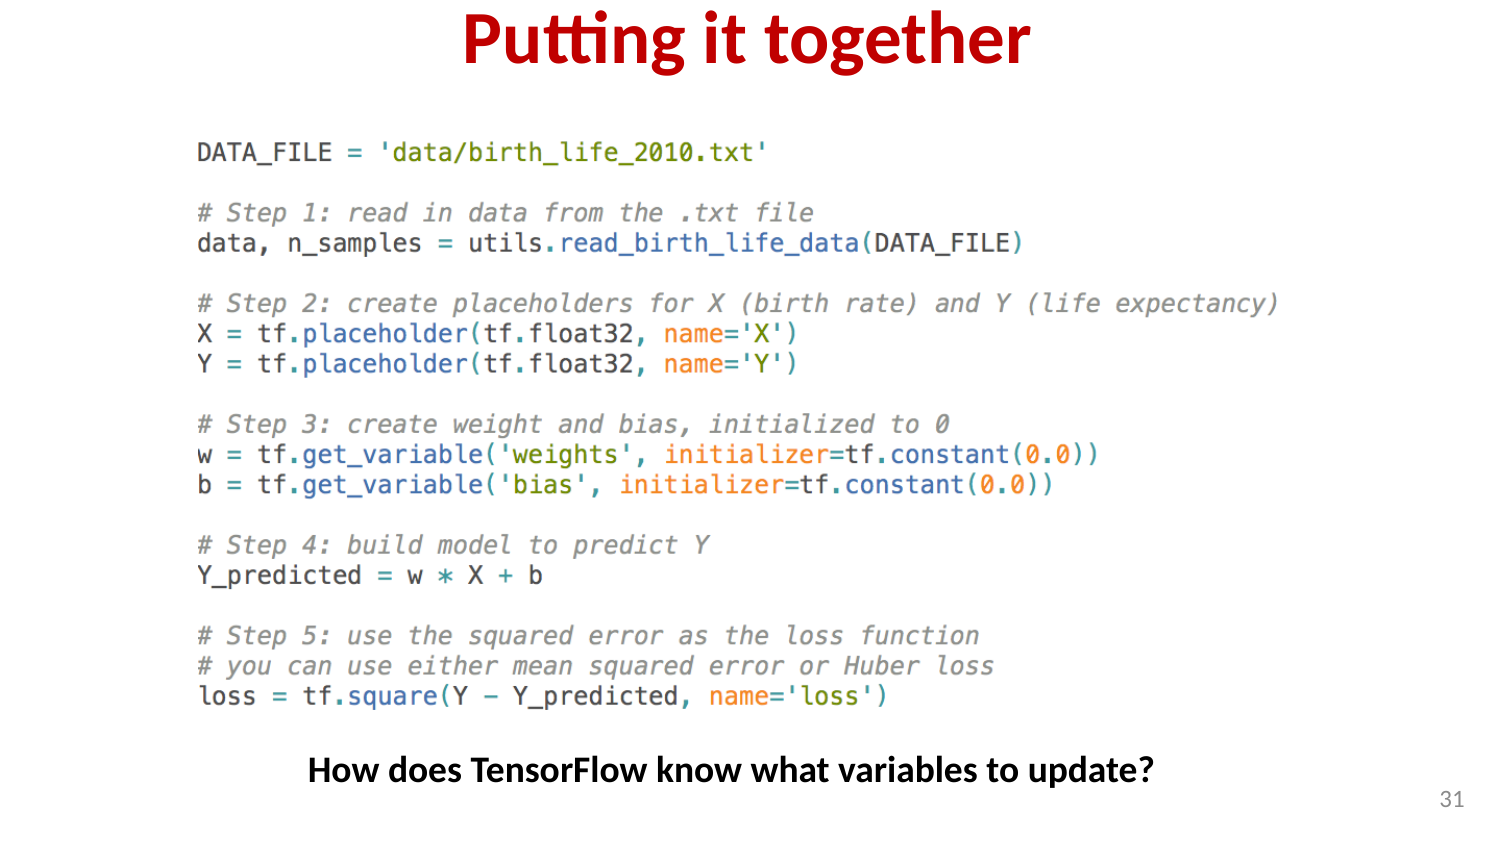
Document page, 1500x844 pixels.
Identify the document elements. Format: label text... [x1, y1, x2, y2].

title Putting it together [48, 0, 1447, 86]
picture [198, 133, 1301, 711]
slide_number 31 [1389, 764, 1480, 830]
text_box How does TensorFlow know what variables to update? [7, 735, 1457, 815]
